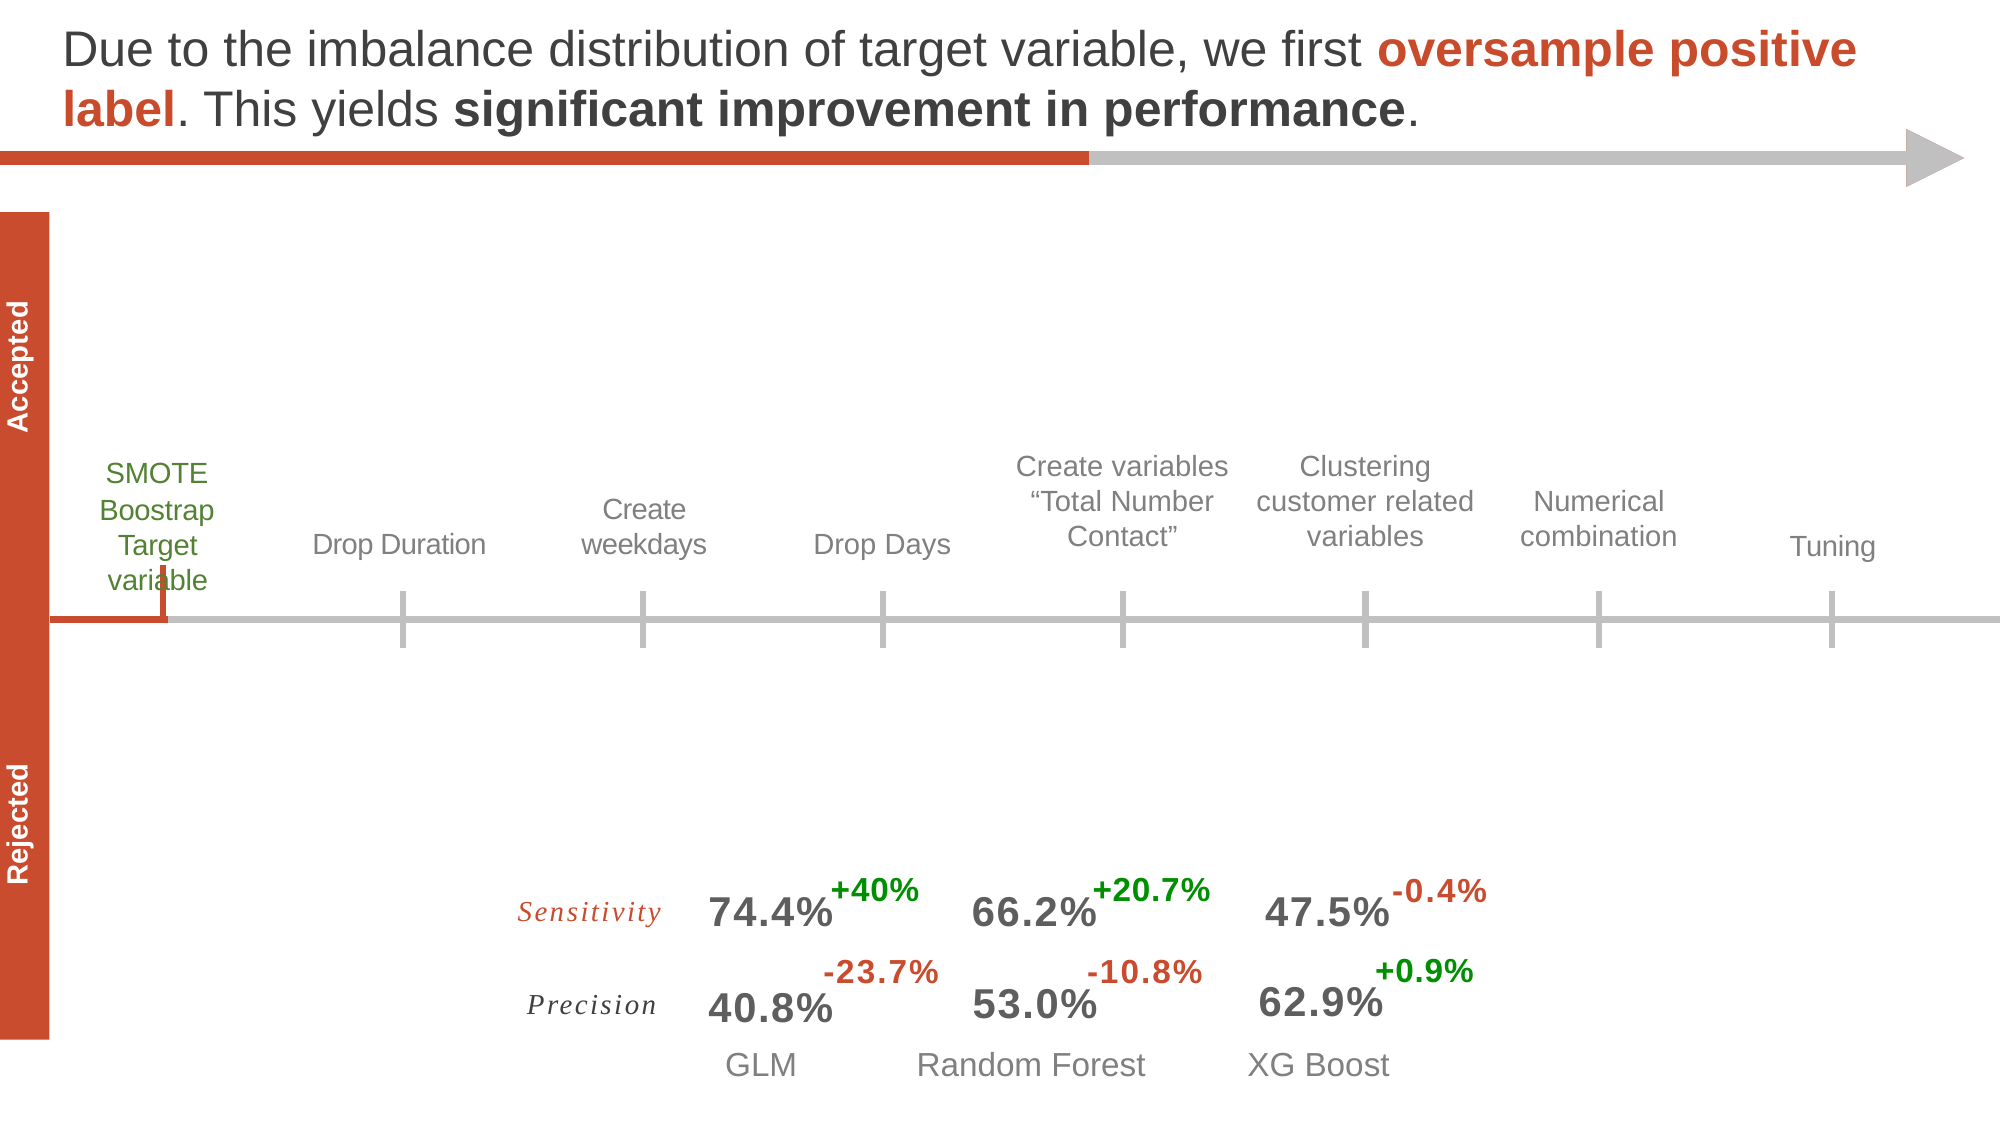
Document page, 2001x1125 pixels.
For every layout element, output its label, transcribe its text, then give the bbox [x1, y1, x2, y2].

text_box Rejected [0, 759, 34, 888]
text_box [0, 212, 50, 1040]
text_box Tuning [1743, 525, 1921, 563]
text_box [495, 861, 1505, 1092]
text_box Create variables “Total Number Contact” [987, 439, 1230, 560]
title Due to the imbalance distribution of target variable, we first oversample positive label. This yields significant improvement in performance. [60, 0, 1964, 170]
text_box Clustering customer related variables [1230, 439, 1501, 560]
text_box SMOTE Boostrap Target variable [60, 452, 252, 597]
text_box Numerical combination [1464, 475, 1734, 560]
text_box Accepted [0, 298, 34, 436]
text_box Create weekdays [554, 488, 732, 561]
text_box Drop Days [785, 523, 978, 561]
text_box Drop Duration [309, 523, 487, 561]
text_box [1906, 170, 1940, 187]
